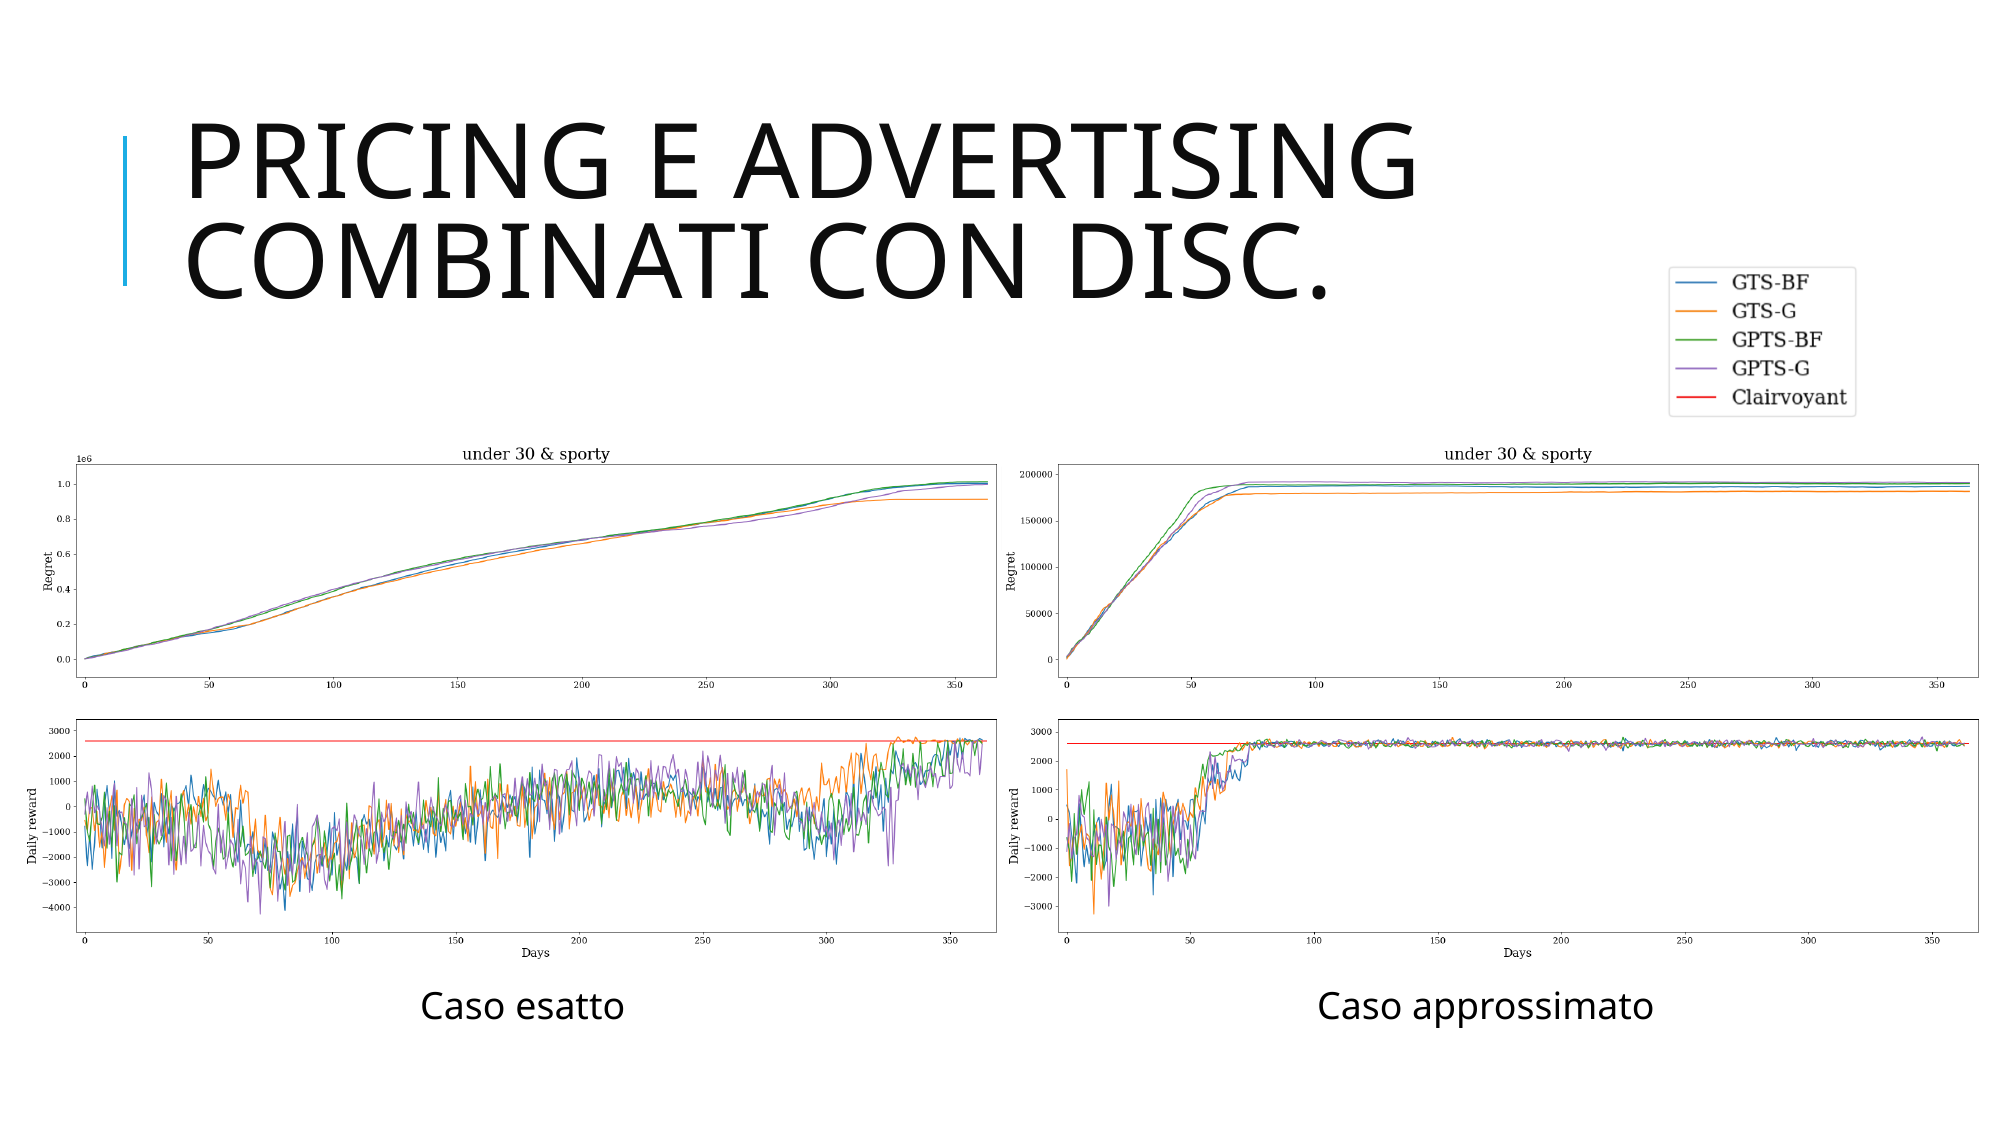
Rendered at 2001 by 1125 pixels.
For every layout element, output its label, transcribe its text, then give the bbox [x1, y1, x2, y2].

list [999, 443, 1980, 960]
text_box Caso approssimato [1302, 974, 1670, 1035]
picture [23, 443, 999, 960]
title pricing e advertising combinati con disc. [168, 96, 1763, 342]
picture [1661, 260, 1863, 423]
text_box Caso esatto [405, 974, 641, 1035]
